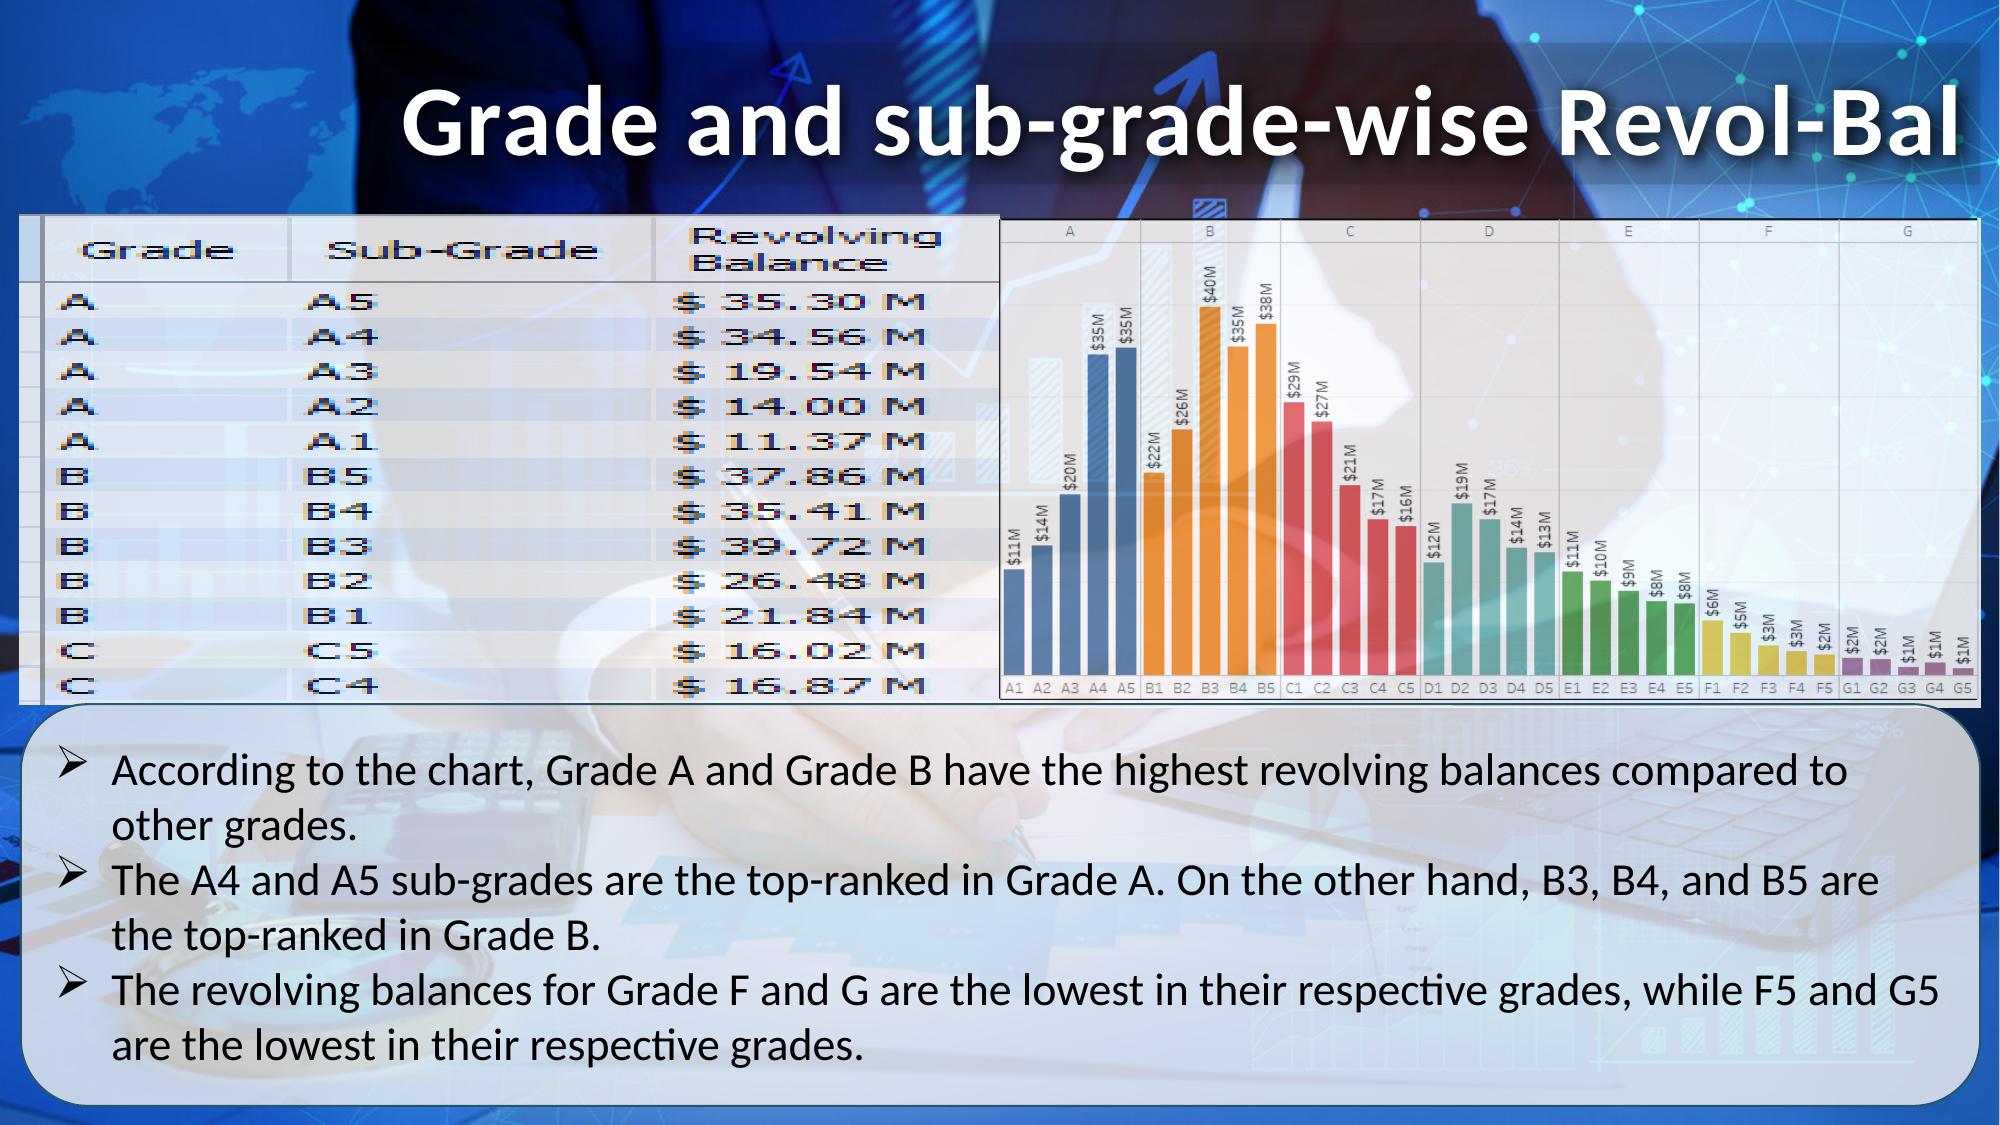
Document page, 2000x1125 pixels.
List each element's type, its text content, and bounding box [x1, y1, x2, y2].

title Grade and sub-grade-wise Revol-Bal [361, 42, 1981, 185]
picture [0, 0, 2000, 1125]
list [999, 217, 1981, 708]
text_box According to the chart, Grade A and Grade B have the highest revolving balances compared to other grades. The A4 and A5 sub-grades are the top-ranked in Grade A. On the other hand, B3, B4, and B5 are the top-ranked in Grade B. The revolving balances for Grade F and G are the lowest in their respective grades, while F5 and G5 are the lowest in their respective grades. [19, 705, 1982, 1107]
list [19, 214, 1000, 705]
